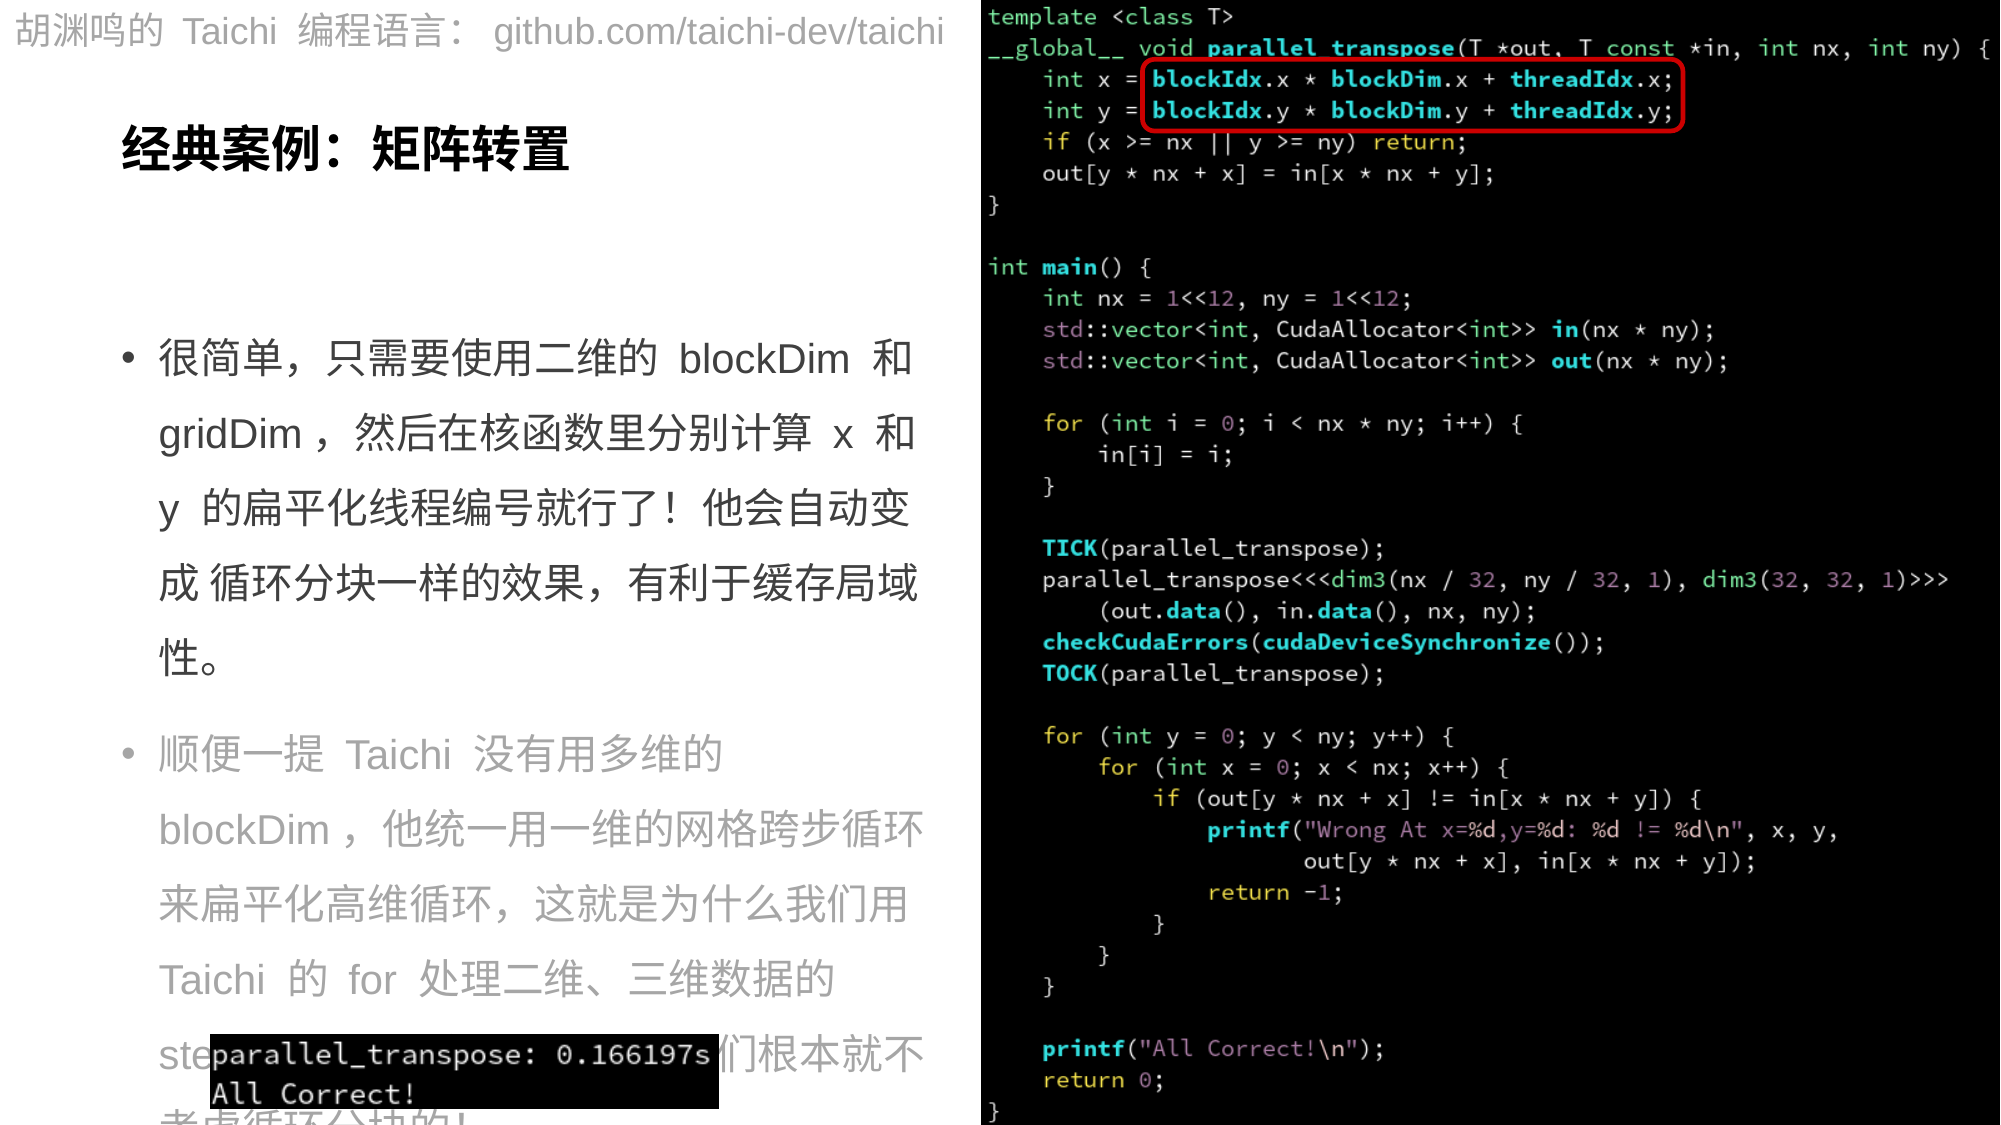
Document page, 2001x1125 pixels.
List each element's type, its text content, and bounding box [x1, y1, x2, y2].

title 经典案例：矩阵转置 [106, 60, 981, 260]
text_box 胡渊鸣的 Taichi 编程语言：github.com/taichi-dev/taichi [0, 0, 981, 60]
list 很简单，只需要使用二维的 blockDim 和 gridDim，然后在核函数里分别计算 x 和 y 的扁平化线程编号就行了！他会自动变成 循环分块一样的效果，有利于缓存局域性。 顺便一提 Taichi 没有用多维的 blockDim，他统一用一维的网格跨步循环来扁平化高维循环，这就是为什么我们用 Taichi 的 for 处理二维、三维数据的 stencil 时会比较低效。因为他们根本就不考虑循环分块的！ [106, 299, 957, 1014]
picture [210, 1034, 719, 1109]
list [981, 0, 2000, 1125]
